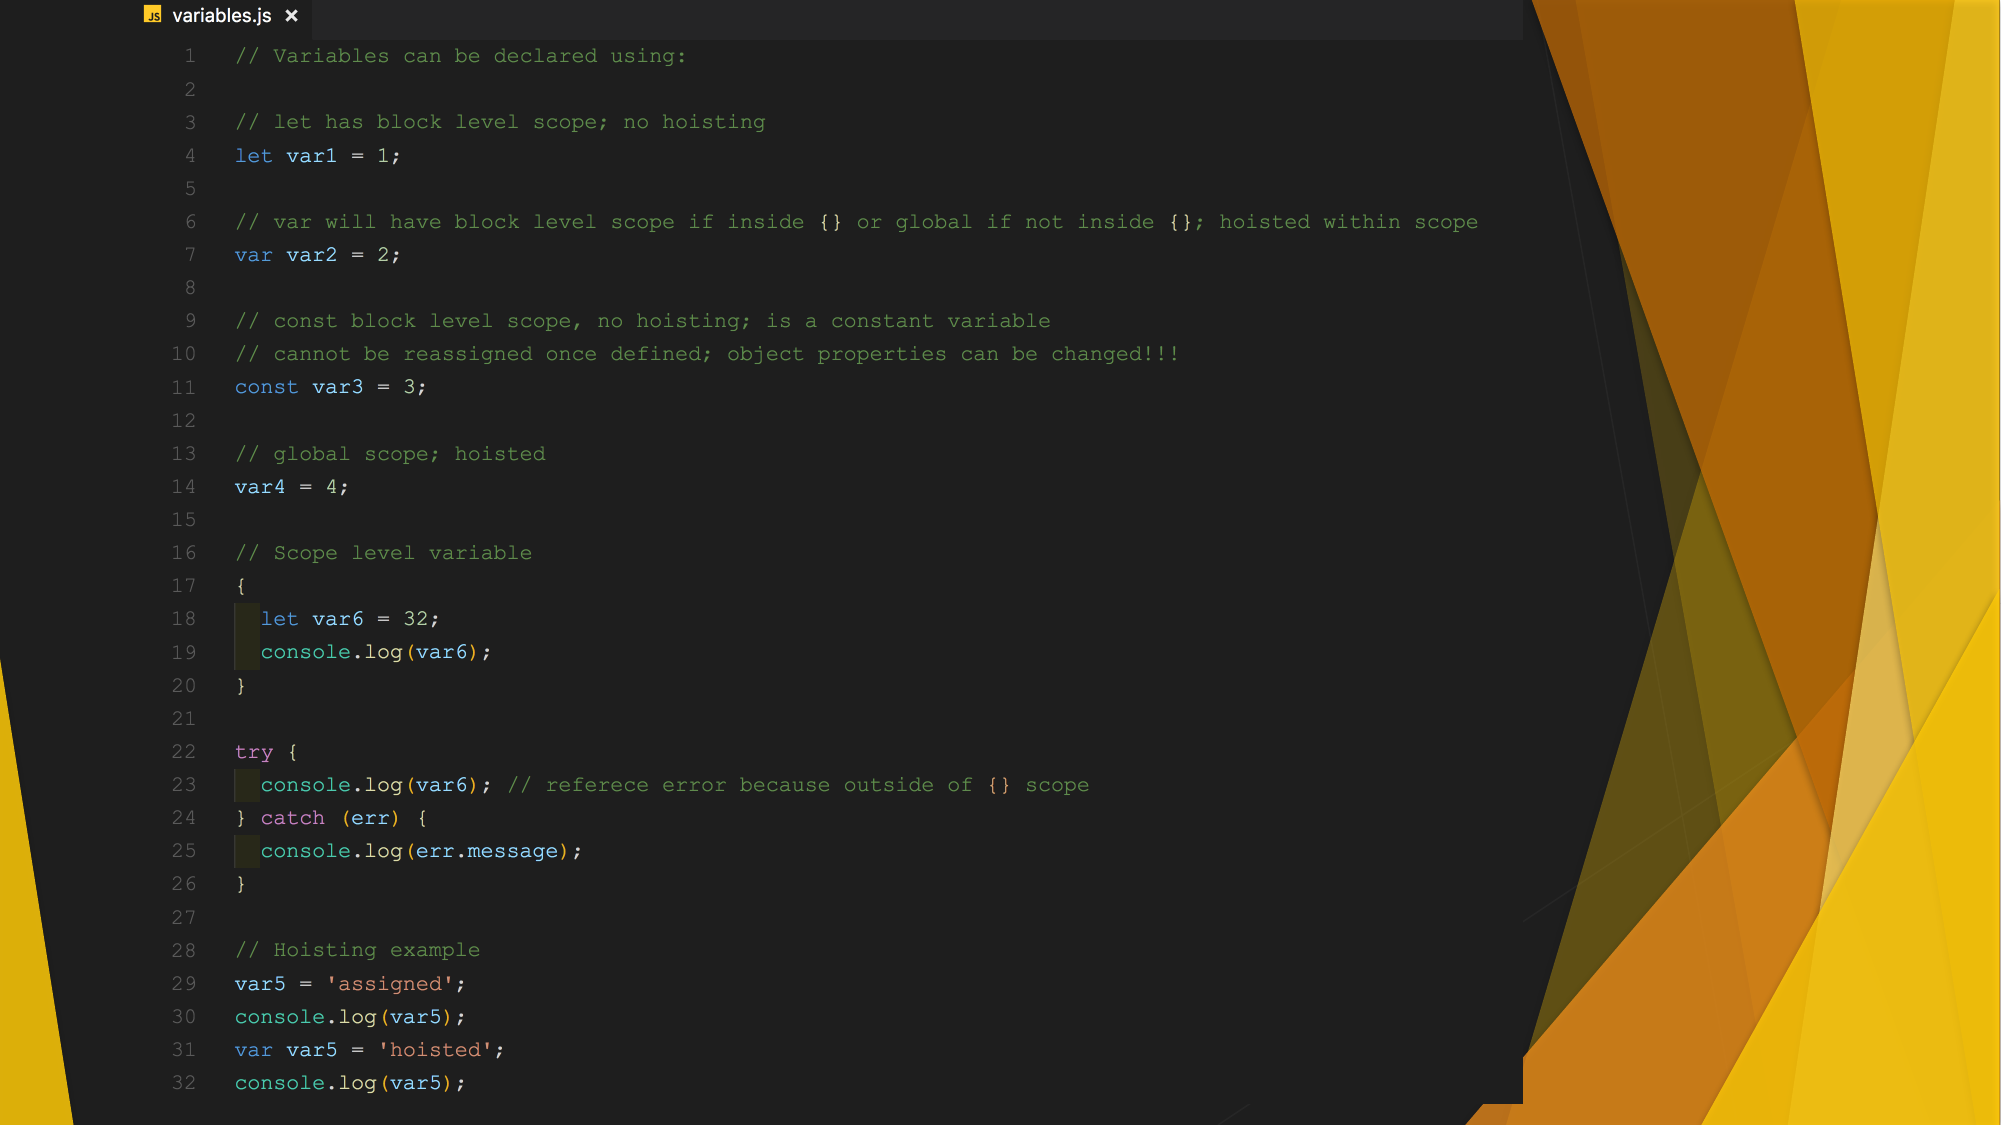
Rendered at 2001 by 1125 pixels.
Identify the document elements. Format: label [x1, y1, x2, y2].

picture [136, 0, 1523, 1105]
